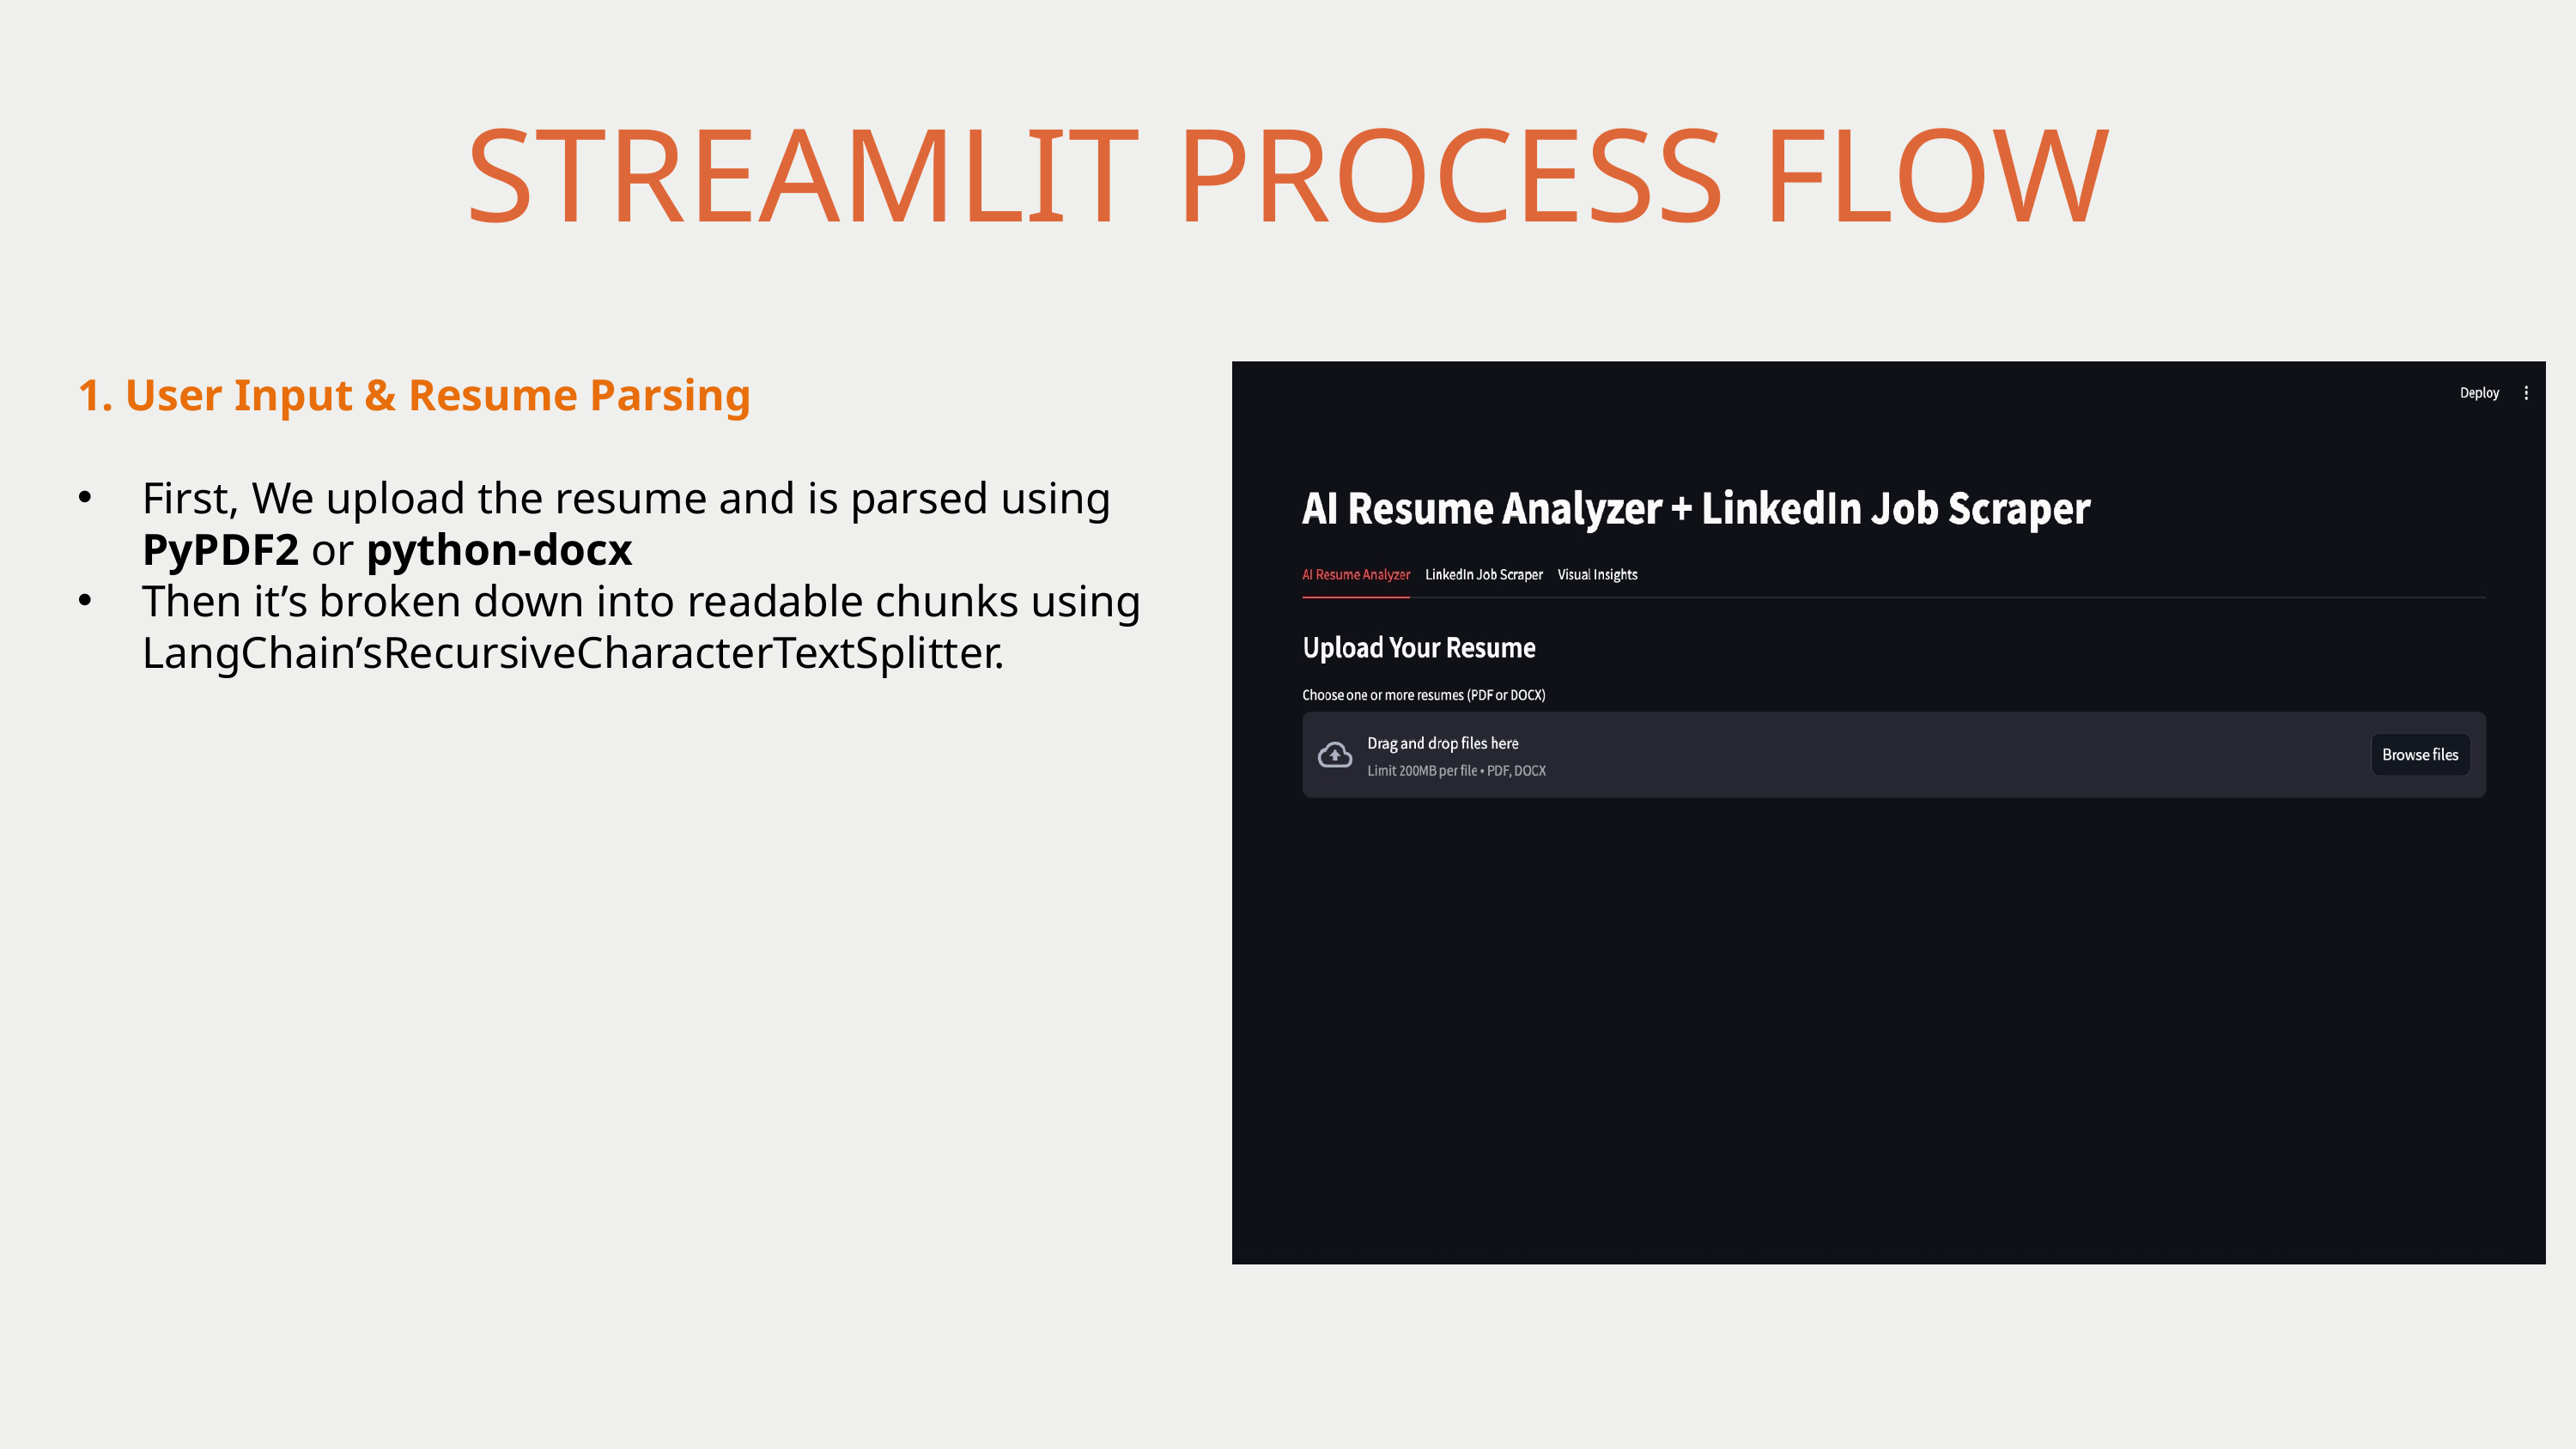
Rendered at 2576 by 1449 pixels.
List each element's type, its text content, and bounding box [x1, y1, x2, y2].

picture [1232, 361, 2546, 1264]
text_box 1. User Input & Resume Parsing First, We upload the resume and is parsed using PyPDF2 or python-docx​ Then it’s broken down into readable chunks using LangChain’sRecursiveCharacterTextSplitter. [64, 361, 1232, 726]
text_box STREAMLIT PROCESS FLOW [144, 25, 2432, 248]
